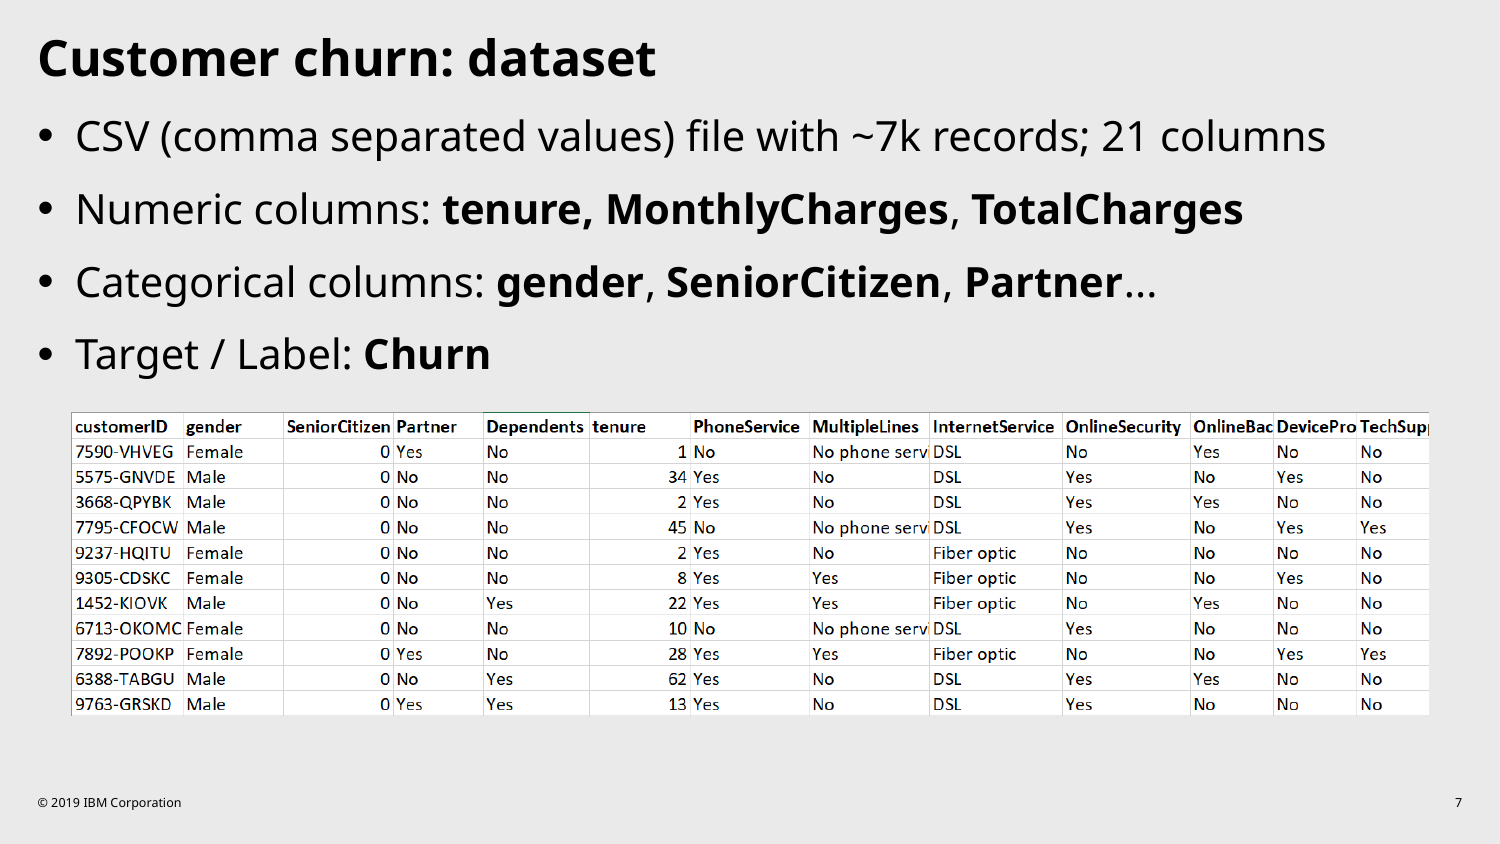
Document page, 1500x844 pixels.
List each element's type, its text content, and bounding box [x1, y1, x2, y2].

footer © 2019 IBM Corporation [37, 791, 1088, 815]
title Customer churn: dataset [37, 33, 1354, 109]
picture [71, 412, 1429, 716]
slide_number 7 [1125, 791, 1463, 815]
list CSV (comma separated values) file with ~7k records; 21 columns Numeric columns: tenure, MonthlyCharges, TotalCharges Categorical columns: gender, SeniorCitizen, Partner... Target / Label: Churn [37, 109, 1463, 389]
